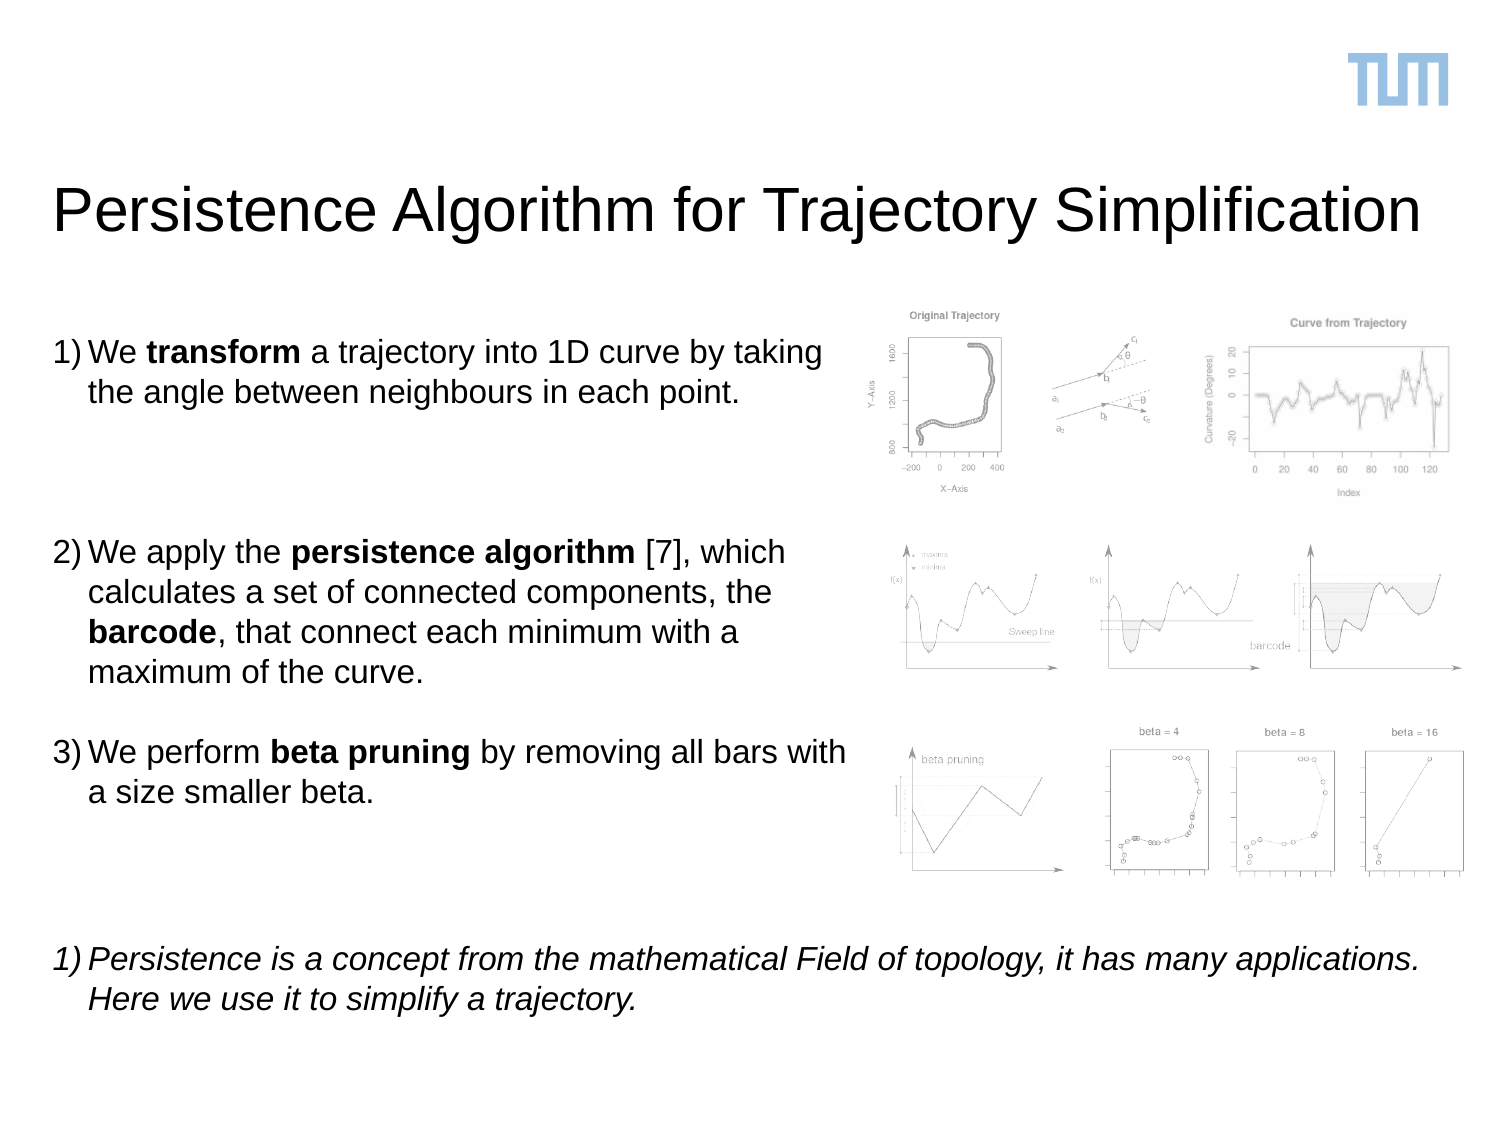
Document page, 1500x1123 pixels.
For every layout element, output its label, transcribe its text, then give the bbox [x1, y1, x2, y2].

picture [1038, 318, 1158, 461]
picture [885, 724, 1211, 881]
picture [861, 289, 1016, 503]
text_box Persistence Algorithm for Trajectory Simplification [52, 171, 1453, 242]
picture [1189, 291, 1485, 522]
picture [1227, 723, 1466, 889]
text_box We transform a trajectory into 1D curve by taking the angle between neighbours in each point. We apply the persistence algorithm [7], which calculates a set of connected components, the barcode, that connect each minimum with a maximum of the curve. We perform beta pruning by removing all bars with a size smaller beta. [52, 330, 851, 886]
picture [889, 543, 1465, 673]
text_box Persistence is a concept from the mathematical Field of topology, it has many applications. Here we use it to simplify a trajectory. [52, 897, 1465, 1063]
